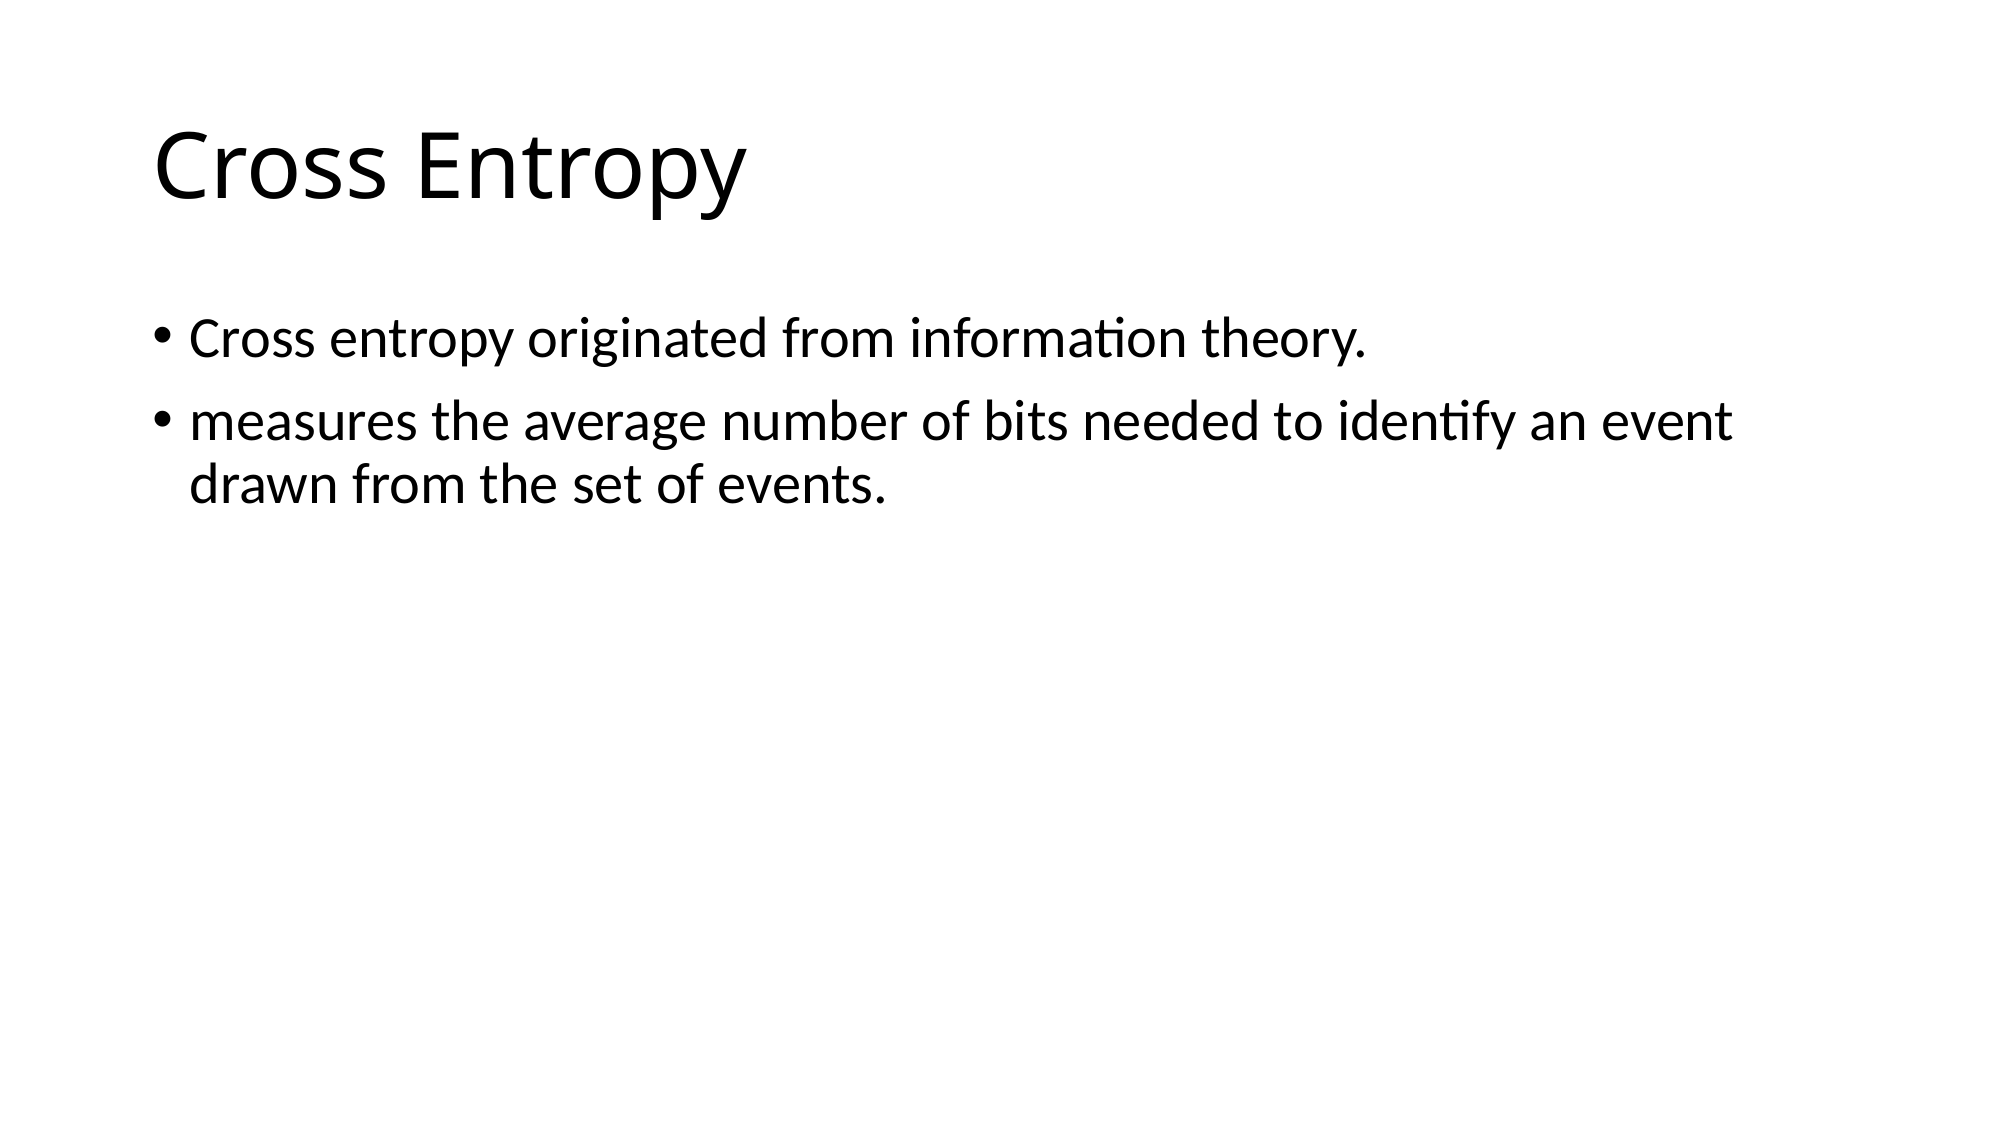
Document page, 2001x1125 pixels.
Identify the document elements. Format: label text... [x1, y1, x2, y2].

title Cross Entropy [137, 59, 1863, 278]
list Cross entropy originated from information theory. measures the average number of bits needed to identify an event drawn from the set of events. [137, 299, 1863, 1014]
